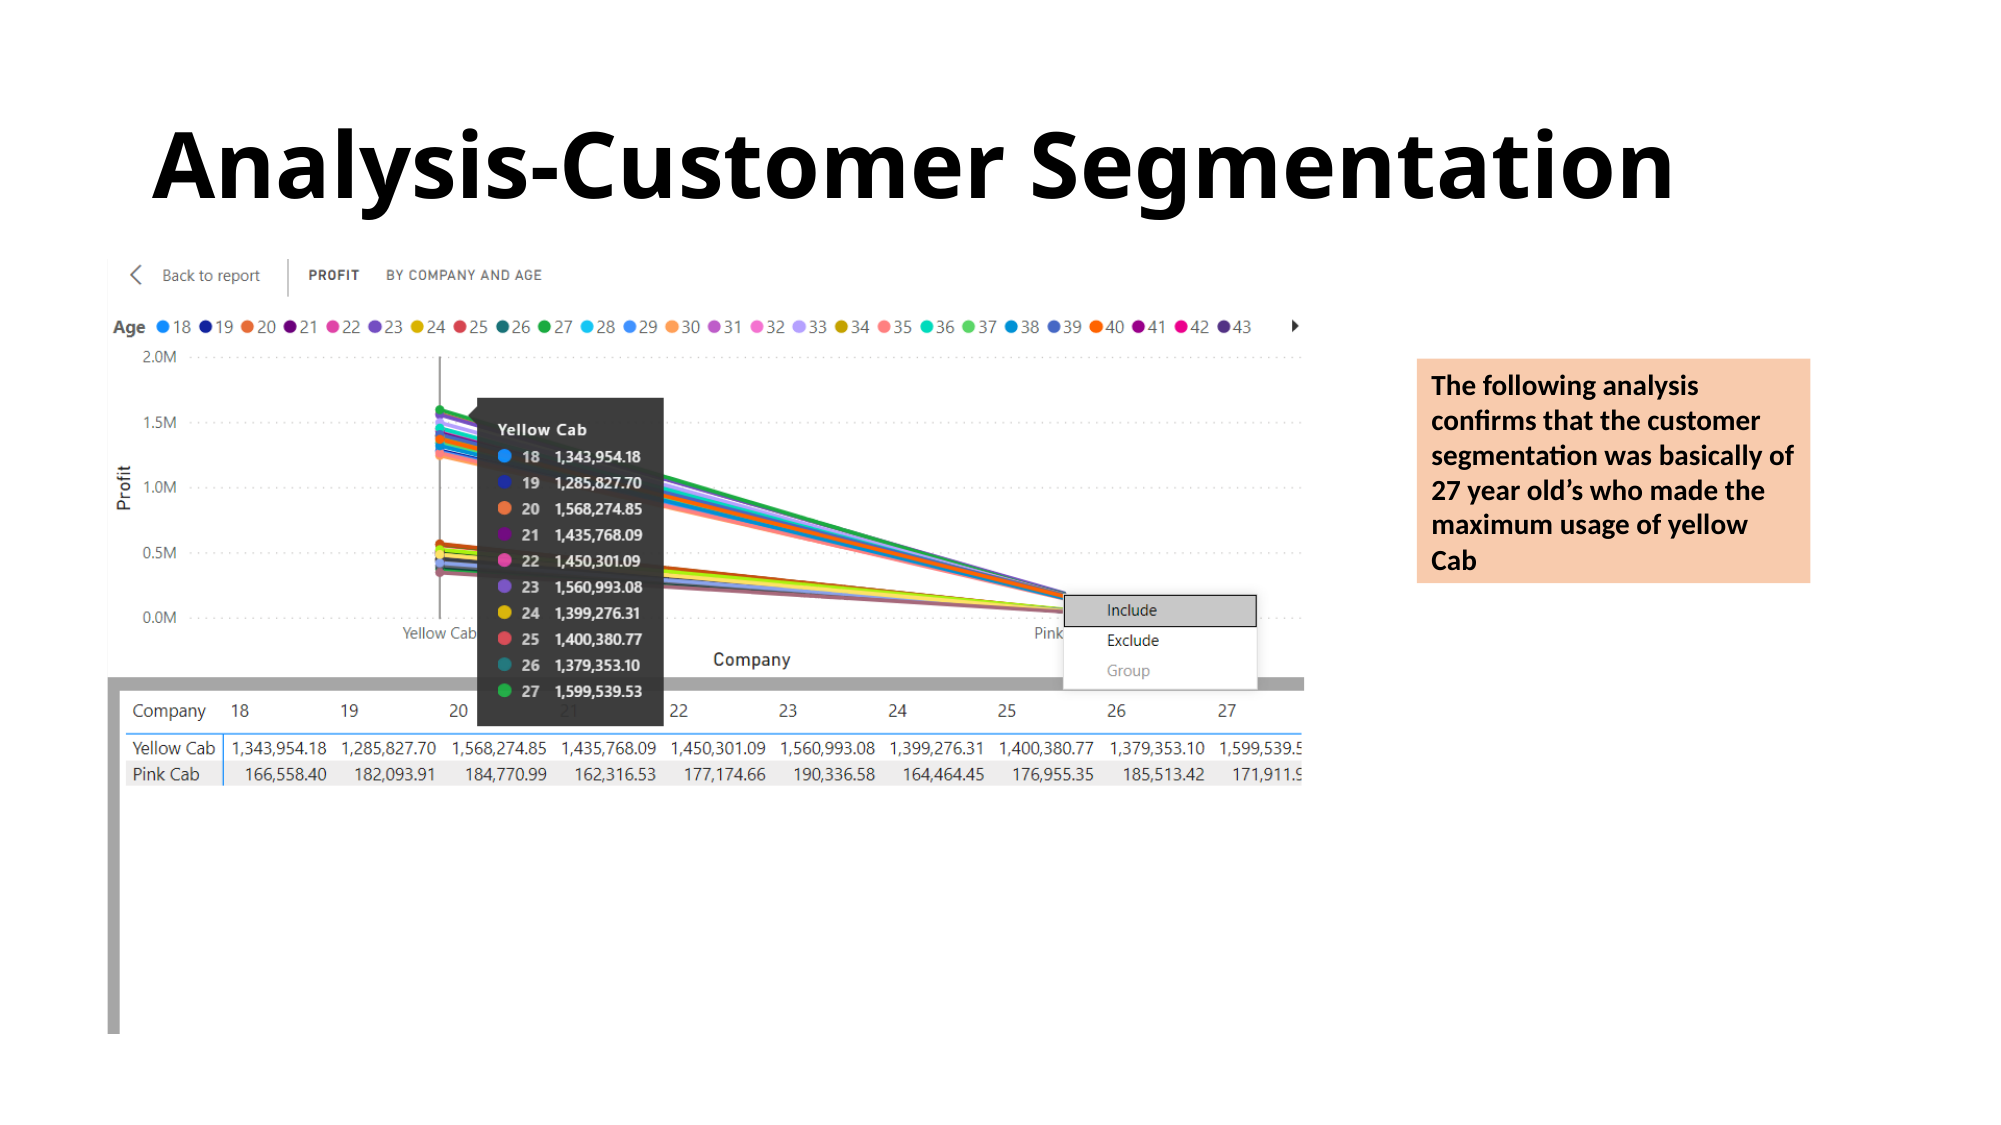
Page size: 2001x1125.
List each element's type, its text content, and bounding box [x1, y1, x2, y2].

picture [107, 258, 1305, 1034]
text_box The following analysis confirms that the customer segmentation was basically of 27 year old’s who made the maximum usage of yellow Cab [1416, 358, 1811, 584]
text_box Analysis-Customer Segmentation [137, 59, 1863, 278]
